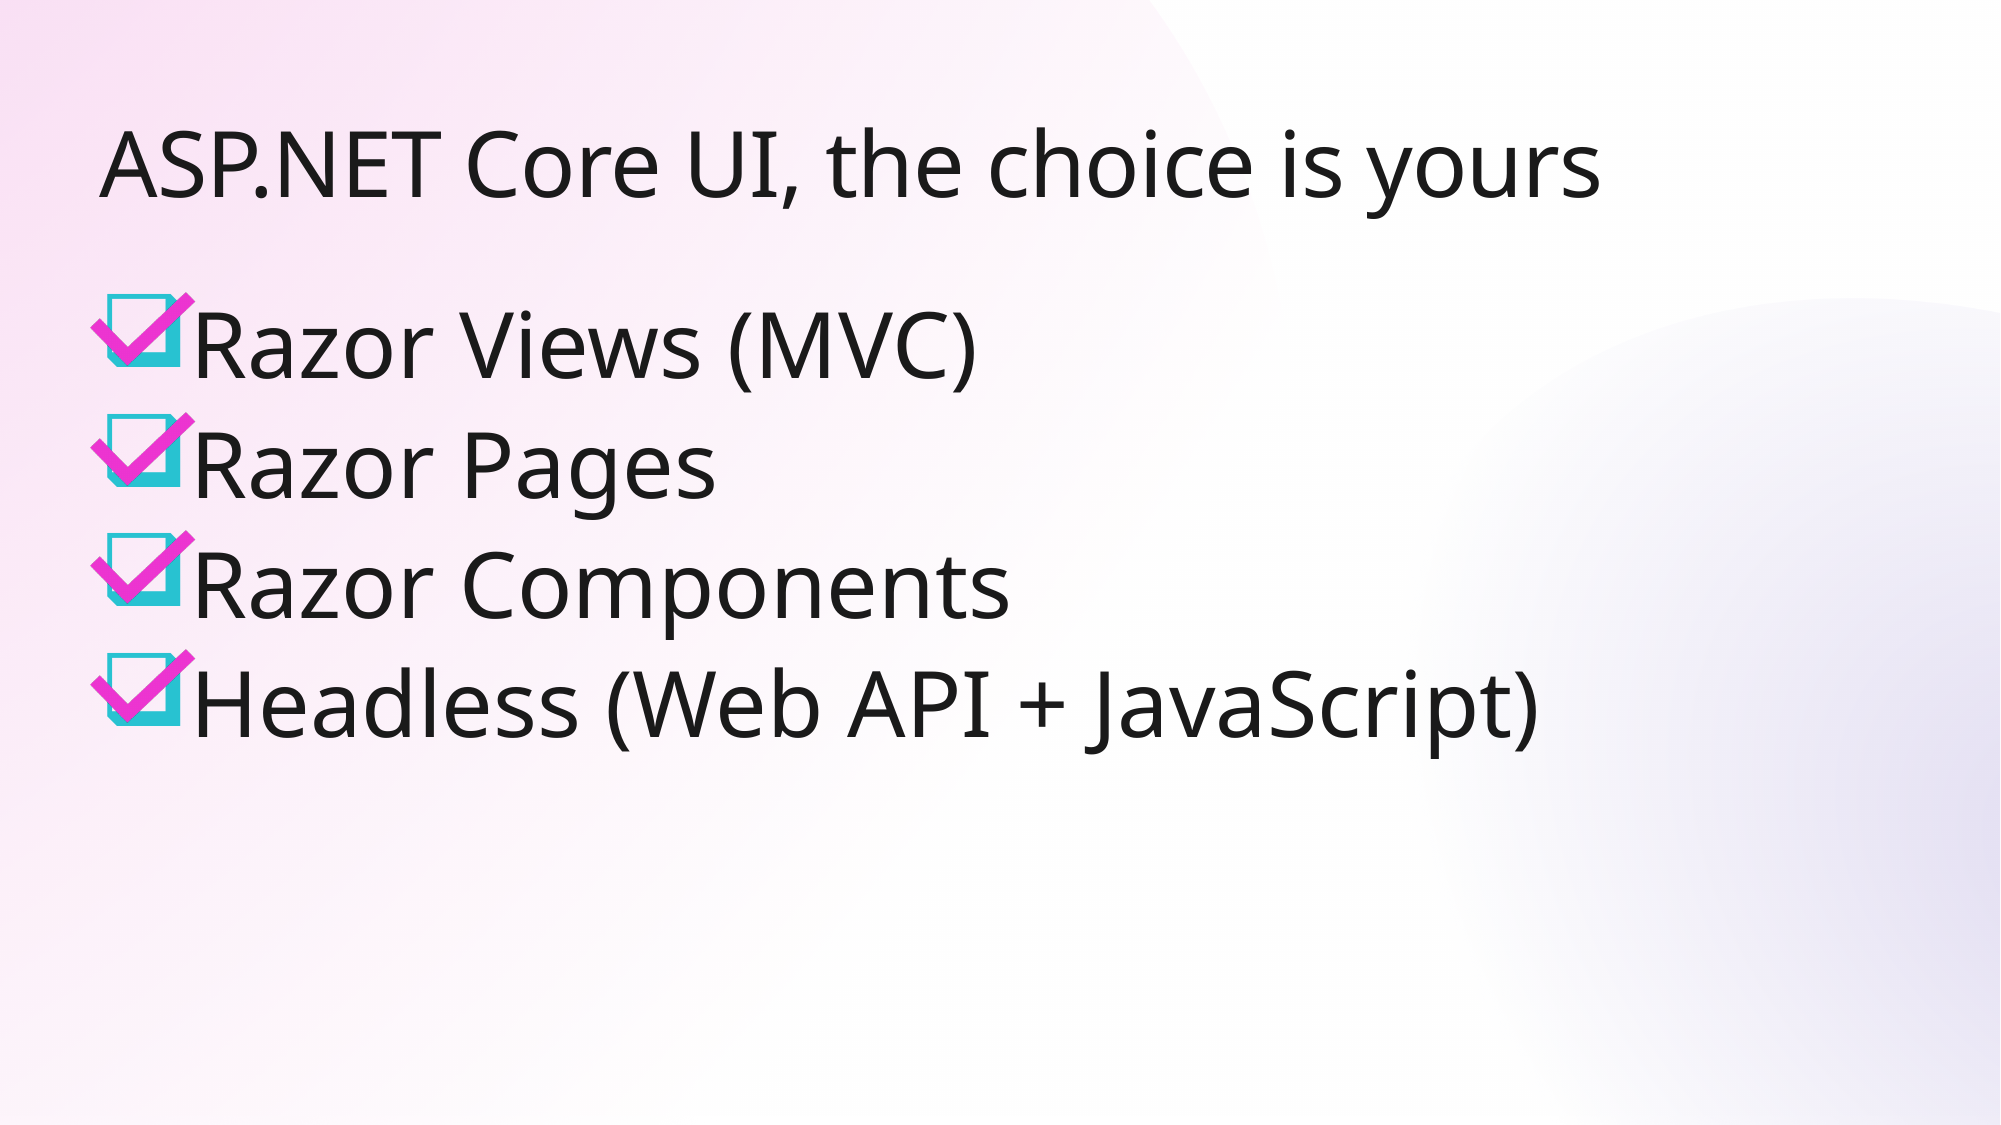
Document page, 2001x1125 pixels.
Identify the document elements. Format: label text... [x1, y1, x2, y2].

title ASP.NET Core UI, the choice is yours [99, 99, 1900, 235]
list Razor Views (MVC) Razor Pages Razor Components Headless (Web API + JavaScript) [99, 299, 1900, 1025]
picture [0, 0, 2001, 1125]
